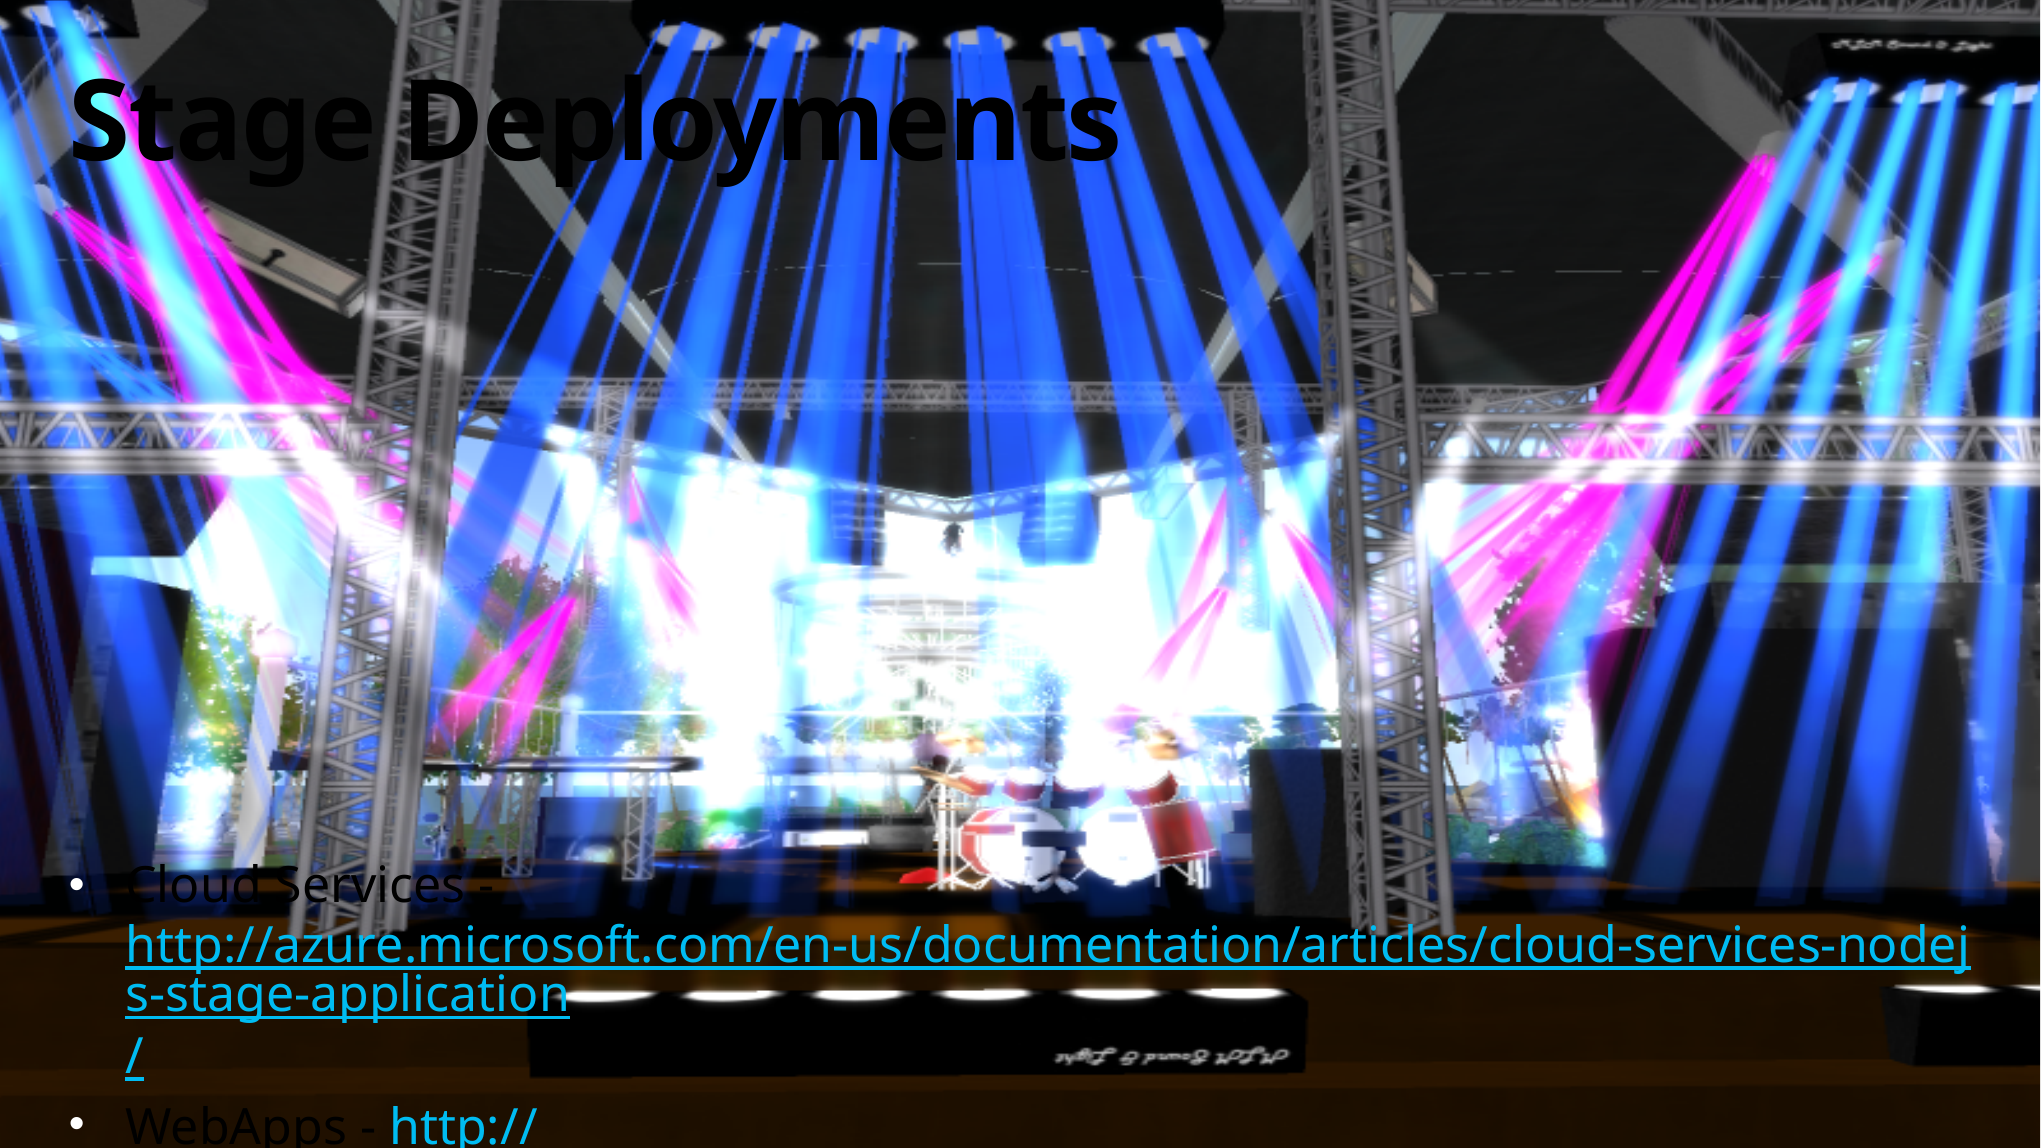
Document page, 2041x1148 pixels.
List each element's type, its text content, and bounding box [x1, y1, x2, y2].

picture [0, 0, 2041, 1148]
picture [466, 1126, 478, 1140]
title Stage Deployments [45, 48, 1996, 199]
list Cloud Services - http://azure.microsoft.com/en-us/documentation/articles/cloud-services-nodejs-stage-application/ WebApps - http://azure.microsoft.com/en-us/documentation/articles/web-sites-staged-publishing/ [45, 199, 1996, 1126]
